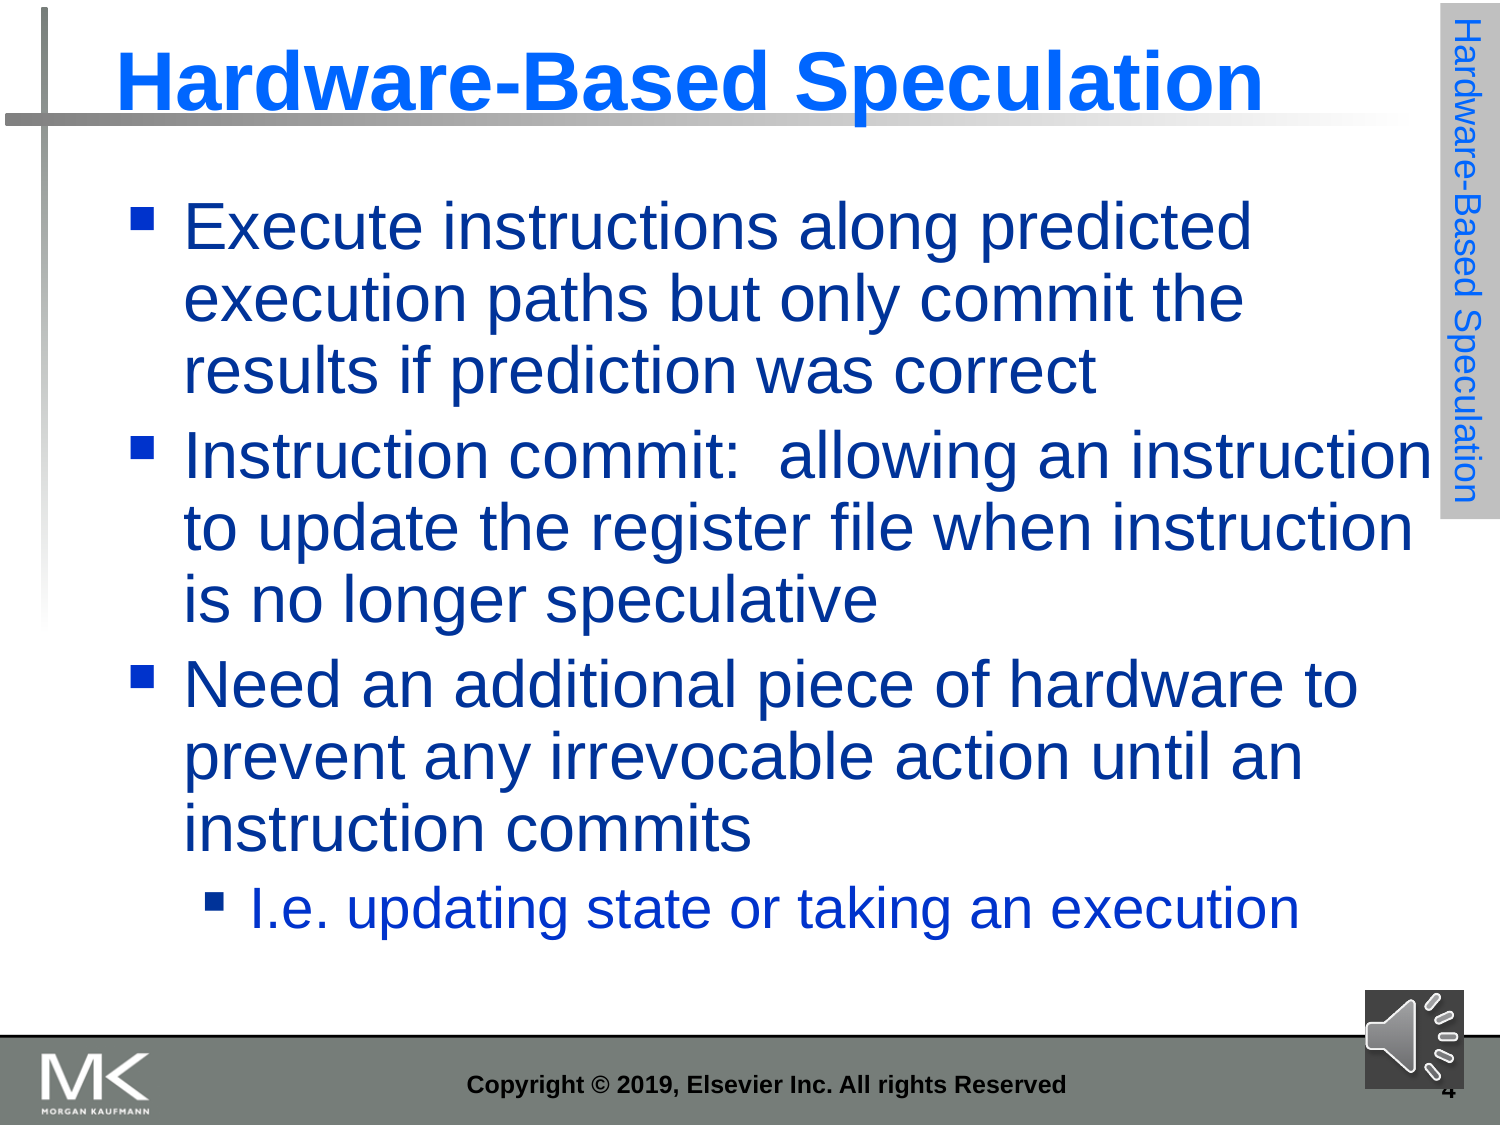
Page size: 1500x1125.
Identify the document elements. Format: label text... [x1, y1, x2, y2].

picture [29, 1046, 160, 1123]
list Execute instructions along predicted execution paths but only commit the results if prediction was correct Instruction commit: allowing an instruction to update the register file when instruction is no longer speculative Need an additional piece of hardware to prevent any irrevocable action until an instruction commits I.e. updating state or taking an execution [111, 184, 1470, 1024]
text_box Hardware-Based Speculation [1440, 3, 1500, 520]
footer Copyright © 2019, Elsevier Inc. All rights Reserved [170, 1046, 1365, 1106]
picture [1364, 989, 1465, 1090]
title Hardware-Based Speculation [100, 17, 1440, 135]
